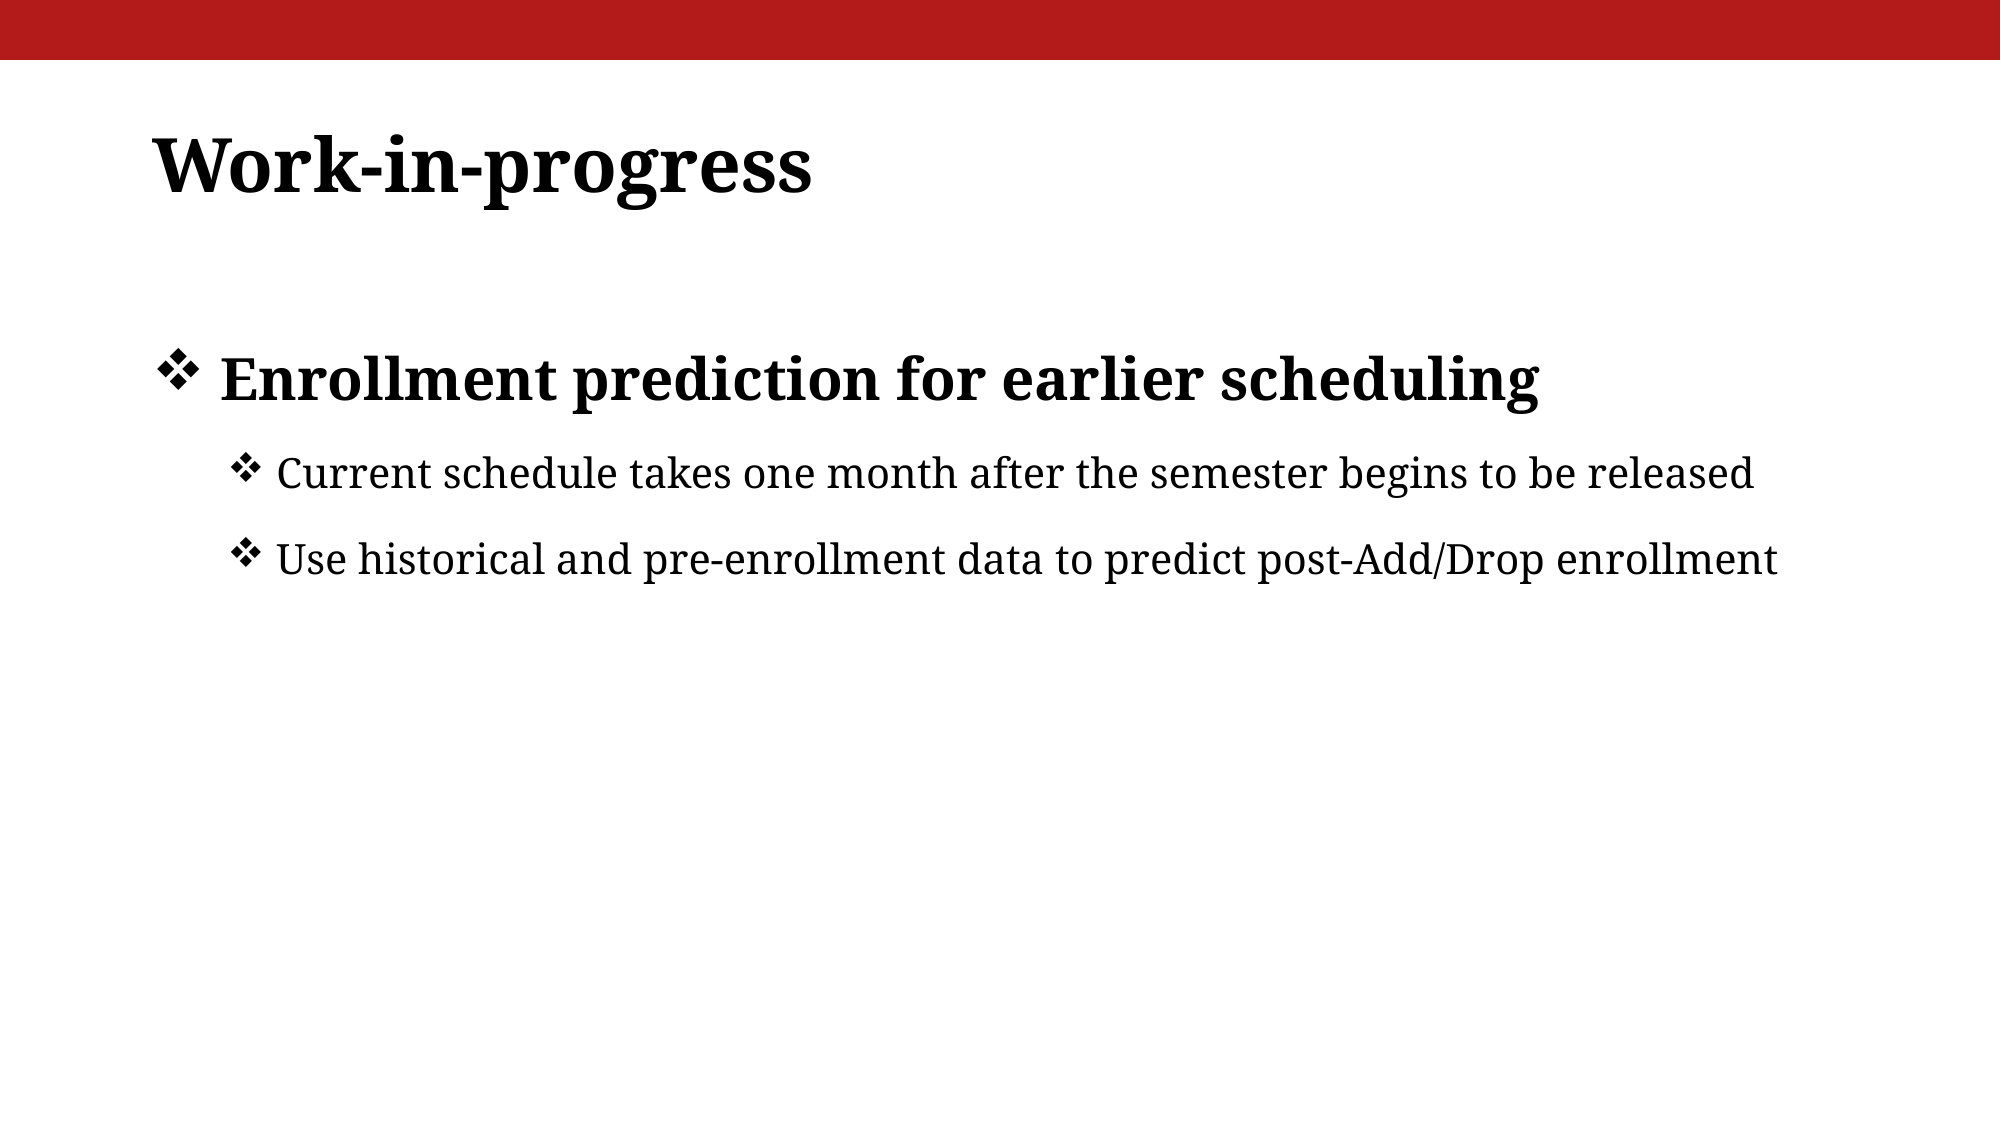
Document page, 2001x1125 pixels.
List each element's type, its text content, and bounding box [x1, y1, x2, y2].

title Work-in-progress [137, 59, 1863, 278]
list Enrollment prediction for earlier scheduling Current schedule takes one month after the semester begins to be released Use historical and pre-enrollment data to predict post-Add/Drop enrollment [137, 299, 1863, 1014]
